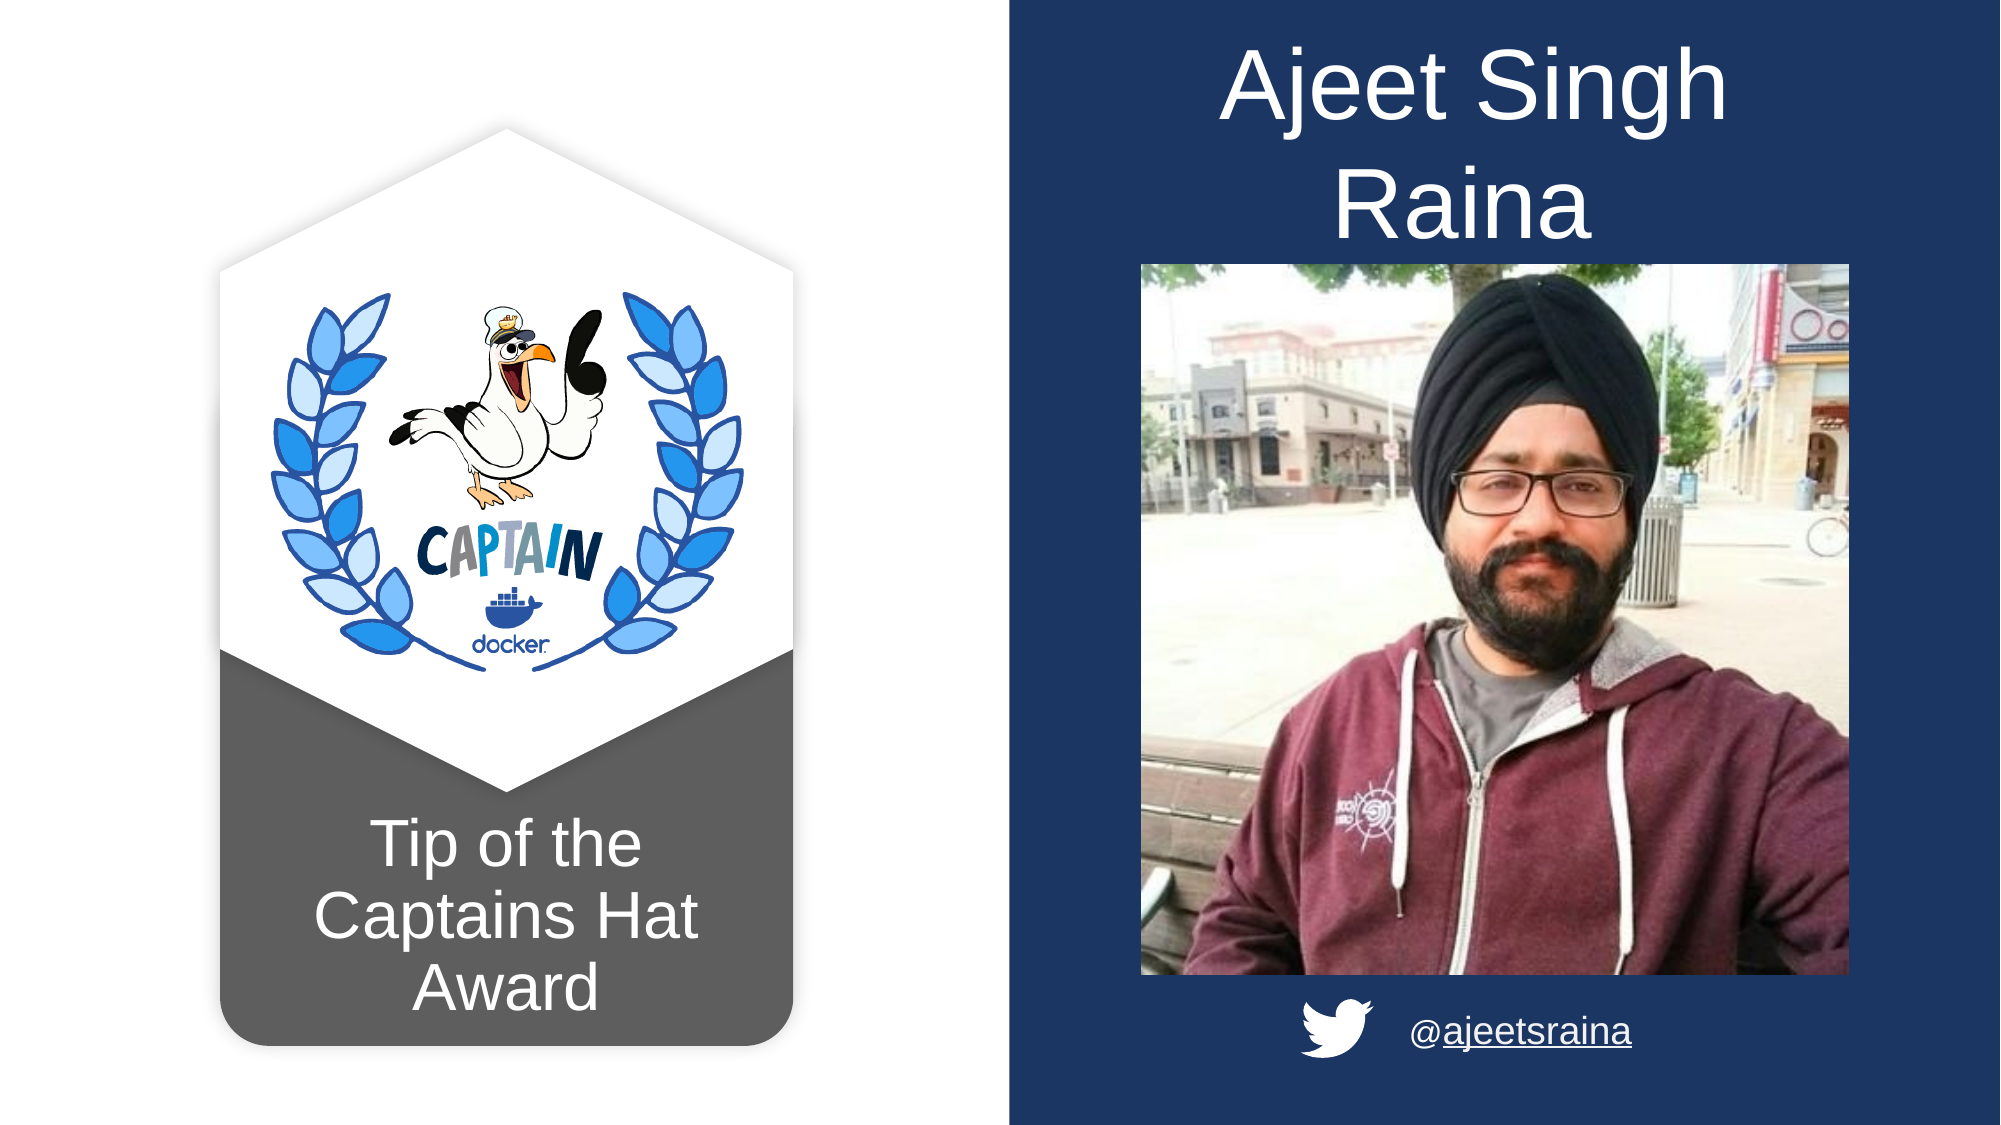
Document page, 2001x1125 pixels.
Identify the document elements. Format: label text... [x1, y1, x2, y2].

text_box [220, 659, 794, 824]
text_box [222, 1011, 792, 1046]
picture [269, 291, 744, 673]
text_box [1009, 0, 2000, 1125]
text_box Tip of the Captains Hat Award [220, 824, 794, 1011]
text_box Ajeet Singh Raina [1041, 62, 1883, 216]
picture [1140, 264, 1849, 975]
text_box [1300, 999, 1374, 1058]
text_box [220, 128, 794, 793]
text_box @ajeetsraina [1393, 982, 1743, 1075]
